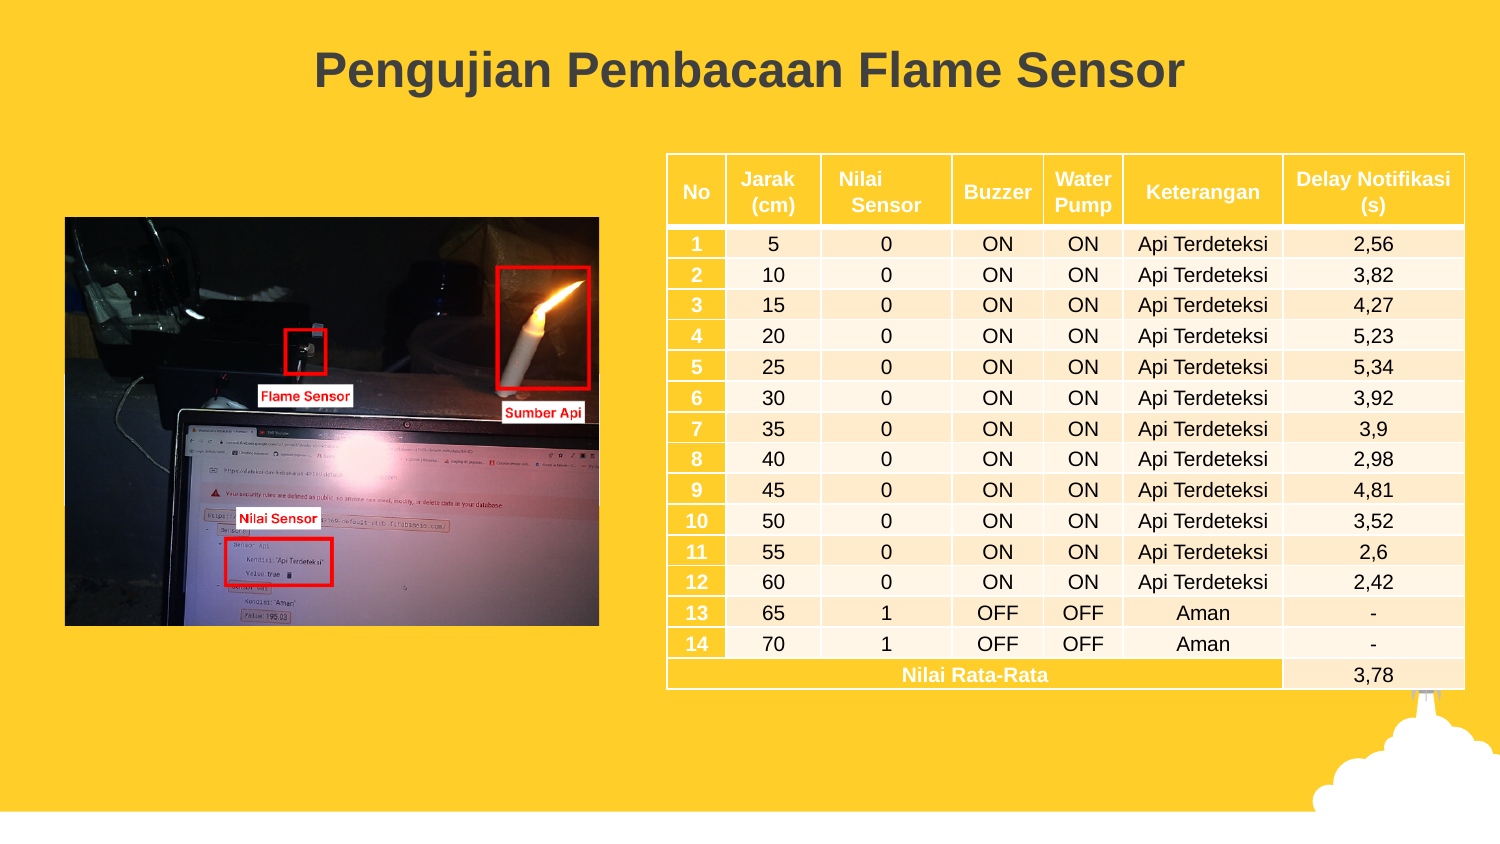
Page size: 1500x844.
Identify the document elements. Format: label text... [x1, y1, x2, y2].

table_cell ON [953, 351, 1043, 380]
table_cell ON [1044, 290, 1122, 319]
table_cell ON [953, 320, 1043, 349]
table_cell ON [1044, 230, 1122, 257]
table_cell 14 [668, 628, 725, 657]
table_cell 2,56 [1284, 230, 1464, 257]
table_cell Api Terdeteksi [1124, 230, 1282, 257]
table_cell 70 [727, 628, 820, 657]
table_cell ON [1044, 320, 1122, 349]
table_cell 15 [727, 290, 820, 319]
table_cell 13 [668, 597, 725, 626]
table_cell ON [953, 382, 1043, 411]
table_cell ON [953, 566, 1043, 595]
table_cell ON [953, 230, 1043, 257]
table_cell 0 [822, 351, 951, 380]
table_cell Api Terdeteksi [1124, 320, 1282, 349]
table_cell 3,9 [1284, 413, 1464, 442]
table_cell 2,6 [1284, 536, 1464, 565]
table_cell 20 [727, 320, 820, 349]
table_cell OFF [1044, 597, 1122, 626]
table_cell ON [953, 536, 1043, 565]
table_cell Api Terdeteksi [1124, 382, 1282, 411]
list Pengujian Pembacaan Flame Sensor [0, 20, 1500, 115]
table_cell 5 [727, 230, 820, 257]
table_cell ON [1044, 474, 1122, 503]
table_cell 7 [668, 413, 725, 442]
table_cell Api Terdeteksi [1124, 290, 1282, 319]
table_cell 5,23 [1284, 320, 1464, 349]
table_cell Api Terdeteksi [1124, 351, 1282, 380]
table_cell 4 [668, 320, 725, 349]
table_cell Api Terdeteksi [1124, 566, 1282, 595]
table_cell Api Terdeteksi [1124, 443, 1282, 472]
table_cell 45 [727, 474, 820, 503]
table_cell Aman [1124, 597, 1282, 626]
table_cell Aman [1124, 628, 1282, 657]
table_cell 30 [727, 382, 820, 411]
table_cell 6 [668, 382, 725, 411]
table_cell ON [1044, 443, 1122, 472]
table_cell 3,52 [1284, 505, 1464, 534]
table_cell Api Terdeteksi [1124, 474, 1282, 503]
table_cell 4,27 [1284, 290, 1464, 319]
table_cell 0 [822, 443, 951, 472]
table_cell OFF [1044, 628, 1122, 657]
table_cell 60 [727, 566, 820, 595]
table_cell 4,81 [1284, 474, 1464, 503]
table_cell ON [953, 259, 1043, 288]
table_cell 10 [727, 259, 820, 288]
table_cell 0 [822, 320, 951, 349]
table_cell 3,92 [1284, 382, 1464, 411]
table_cell ON [1044, 382, 1122, 411]
table_cell Api Terdeteksi [1124, 413, 1282, 442]
table_cell 0 [822, 474, 951, 503]
table_cell 0 [822, 505, 951, 534]
table_cell 0 [822, 536, 951, 565]
table_cell ON [1044, 259, 1122, 288]
table_cell 0 [822, 566, 951, 595]
table_cell ON [1044, 505, 1122, 534]
table_cell 25 [727, 351, 820, 380]
table_cell 0 [822, 290, 951, 319]
table_cell 10 [668, 505, 725, 534]
table_cell 0 [822, 413, 951, 442]
table_cell 35 [727, 413, 820, 442]
table_header No [668, 155, 725, 224]
table_cell 3,78 [1284, 659, 1464, 688]
table_cell 2,42 [1284, 566, 1464, 595]
table_cell 2 [668, 259, 725, 288]
picture [64, 217, 600, 627]
table_cell - [1284, 628, 1464, 657]
table_cell 0 [822, 259, 951, 288]
table_cell ON [953, 474, 1043, 503]
table_cell 11 [668, 536, 725, 565]
table_cell 1 [822, 597, 951, 626]
table_cell Api Terdeteksi [1124, 259, 1282, 288]
table_cell ON [953, 413, 1043, 442]
table_cell 9 [668, 474, 725, 503]
table_cell 65 [727, 597, 820, 626]
table_header Jarak (cm) [727, 155, 820, 224]
table_cell 12 [668, 566, 725, 595]
table_cell ON [953, 443, 1043, 472]
table_cell 3 [668, 290, 725, 319]
table_cell Api Terdeteksi [1124, 505, 1282, 534]
table_cell 1 [822, 628, 951, 657]
table_cell ON [1044, 351, 1122, 380]
table_cell - [1284, 597, 1464, 626]
table_header Nilai Sensor [822, 155, 951, 224]
table_cell 3,82 [1284, 259, 1464, 288]
table_header Keterangan [1124, 155, 1282, 224]
table_cell 1 [668, 230, 725, 257]
table_cell 55 [727, 536, 820, 565]
table_cell 0 [822, 382, 951, 411]
table_cell 8 [668, 443, 725, 472]
table_cell ON [953, 290, 1043, 319]
table_cell Api Terdeteksi [1124, 536, 1282, 565]
table_header Delay Notifikasi (s) [1284, 155, 1464, 224]
table_header Buzzer [953, 155, 1043, 224]
table_cell ON [1044, 413, 1122, 442]
table_cell 5,34 [1284, 351, 1464, 380]
table_cell 40 [727, 443, 820, 472]
table_cell 2,98 [1284, 443, 1464, 472]
table_cell ON [1044, 536, 1122, 565]
table_cell OFF [953, 628, 1043, 657]
table_header Water Pump [1044, 155, 1122, 224]
table_cell Nilai Rata-Rata [668, 659, 1282, 688]
table_cell 50 [727, 505, 820, 534]
table_cell 0 [822, 230, 951, 257]
table_cell ON [1044, 566, 1122, 595]
table_cell OFF [953, 597, 1043, 626]
table_cell 5 [668, 351, 725, 380]
table_cell ON [953, 505, 1043, 534]
